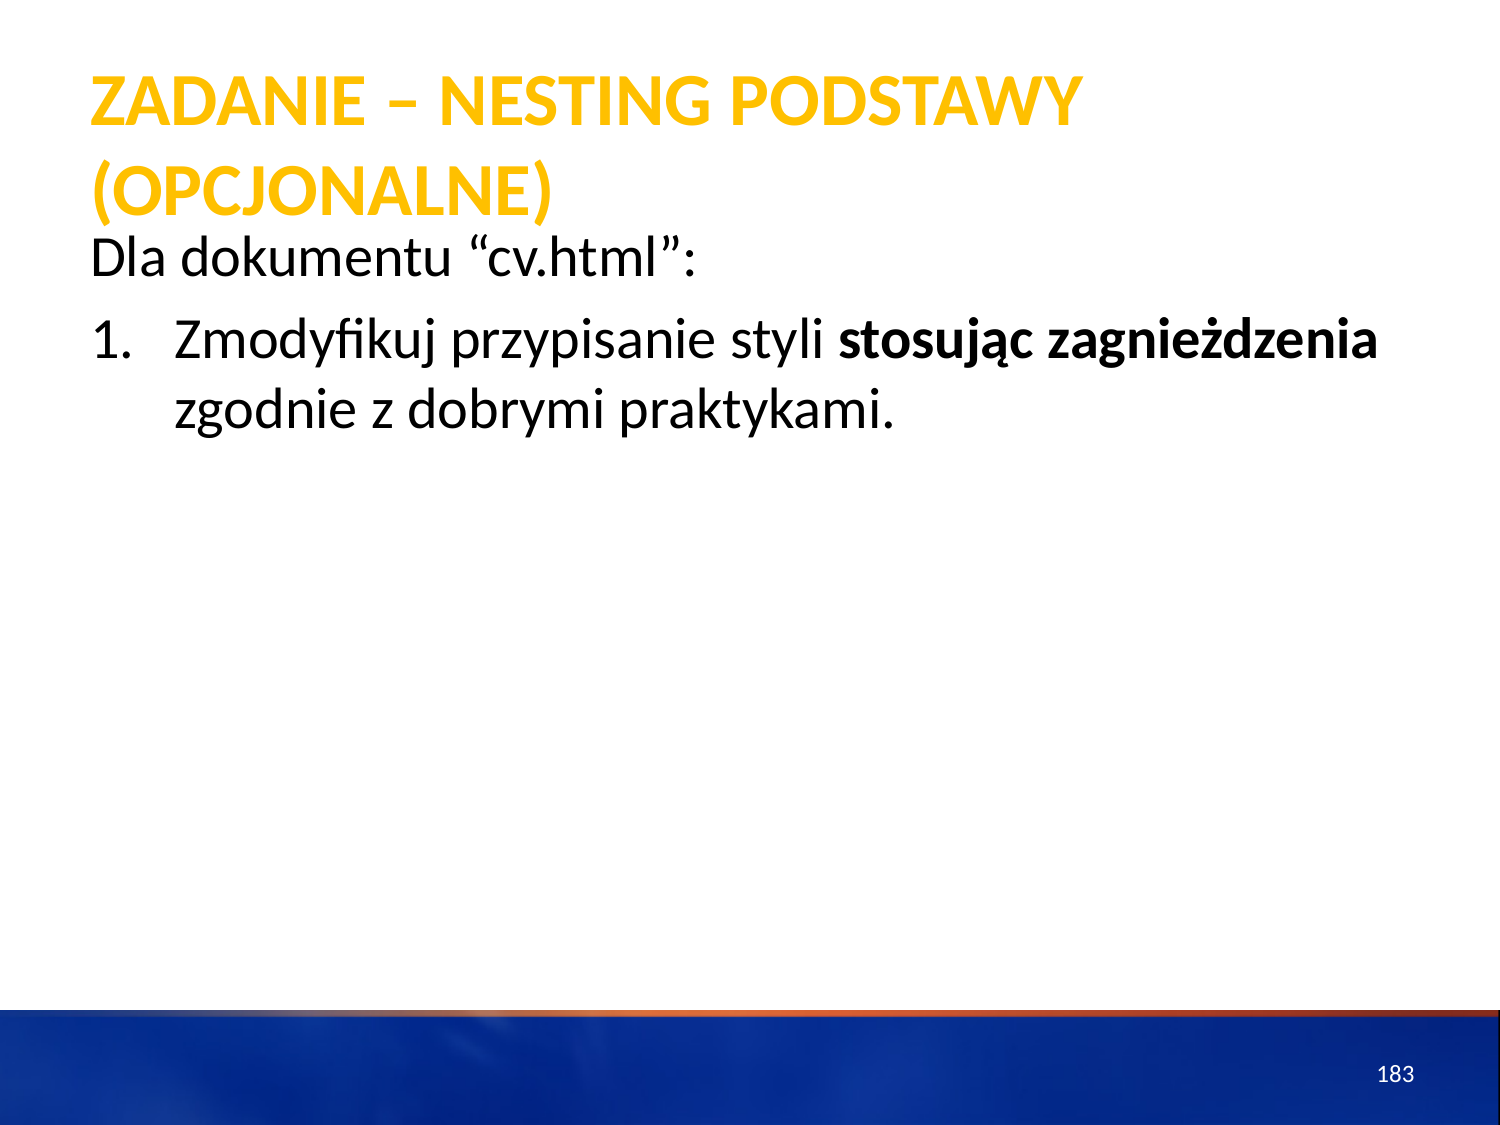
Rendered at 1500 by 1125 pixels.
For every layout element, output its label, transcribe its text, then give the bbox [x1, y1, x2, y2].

slide_number 183 [1215, 1042, 1430, 1103]
picture [0, 1010, 1500, 1125]
title ZADANIE – Nesting Podstawy (opcjonalne) [75, 93, 1425, 188]
list Dla dokumentu “cv.html”: Zmodyfikuj przypisanie styli stosując zagnieżdzenia zgodnie z dobrymi praktykami. [75, 210, 1425, 1005]
